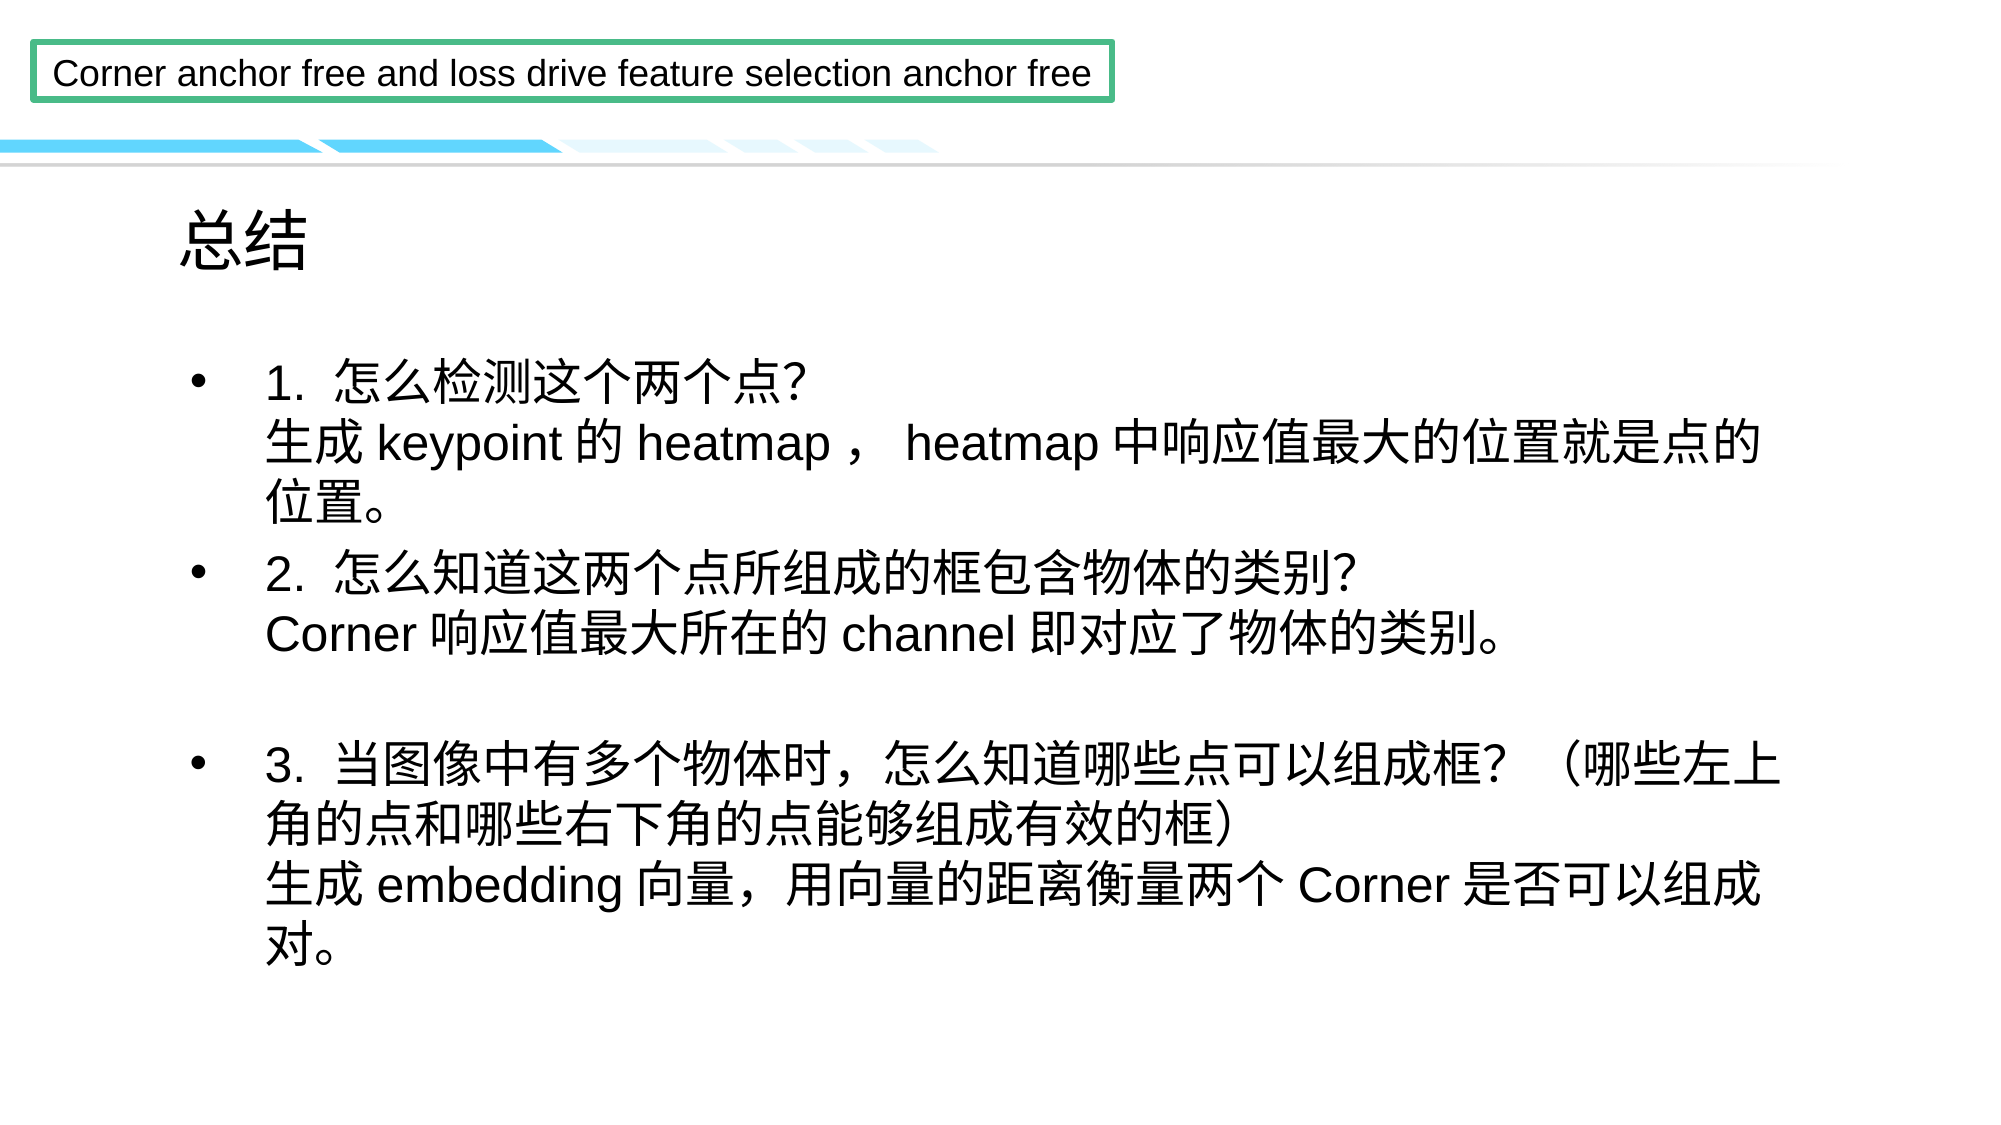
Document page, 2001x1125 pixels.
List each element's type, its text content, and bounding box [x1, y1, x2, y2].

list 2. 怎么知道这两个点所组成的框包含物体的类别？ Corner响应值最大所在的channel即对应了物体的类别。 [174, 533, 1825, 595]
text_box 3. 当图像中有多个物体时，怎么知道哪些点可以组成框？（哪些左上角的点和哪些右下角的点能够组成有效的框） 生成embedding向量，用向量的距离衡量两个Corner是否可以组成对。 [174, 724, 1825, 786]
picture [0, 163, 1851, 167]
list 1. 怎么检测这个两个点？ 生成keypoint的heatmap，heatmap中响应值最大的位置就是点的位置。 [174, 342, 1825, 404]
